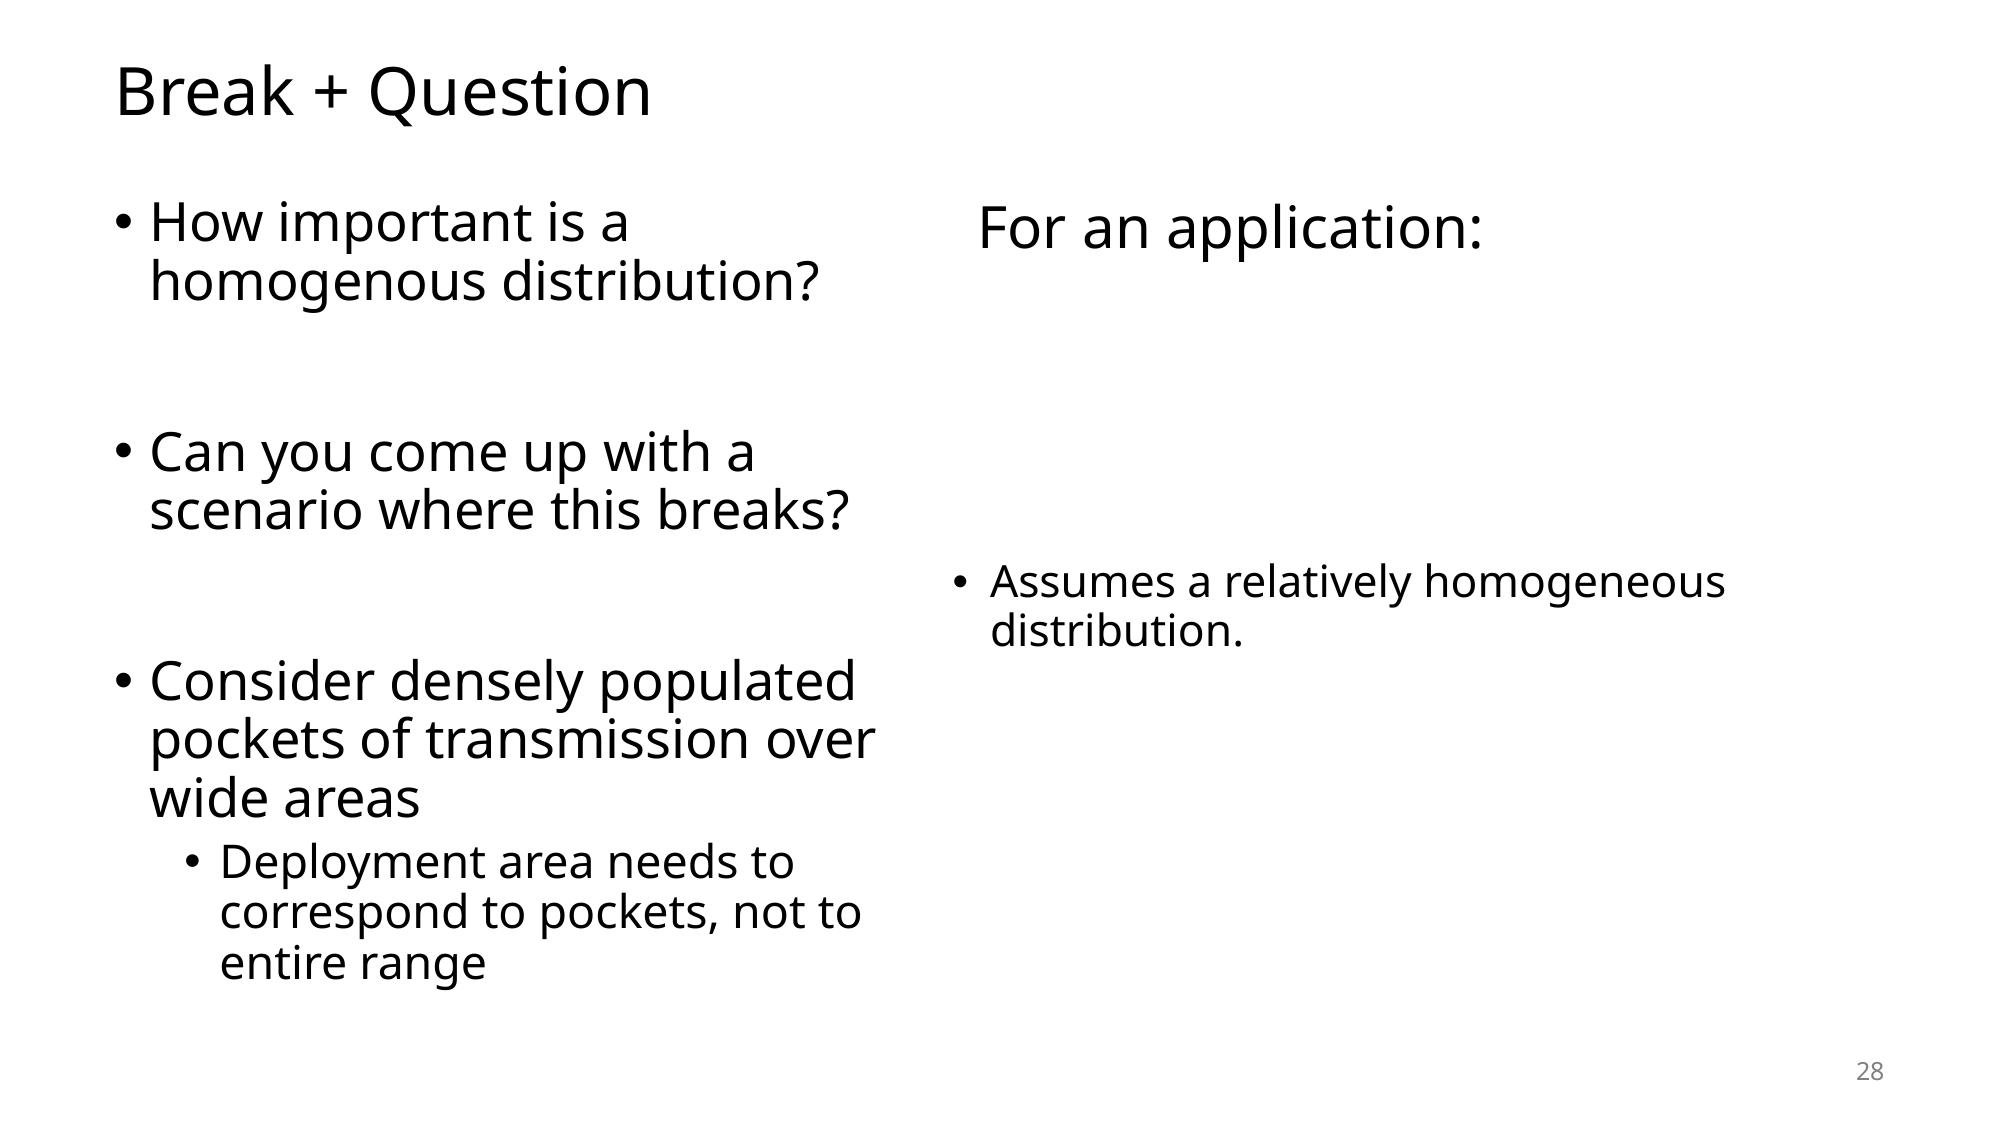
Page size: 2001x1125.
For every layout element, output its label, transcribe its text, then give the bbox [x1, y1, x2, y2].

title Break + Question [99, 37, 1900, 150]
list How important is a homogenous distribution? Can you come up with a scenario where this breaks? Consider densely populated pockets of transmission over wide areas Deployment area needs to correspond to pockets, not to entire range [99, 187, 898, 1013]
slide_number 28 [1749, 1042, 1900, 1103]
